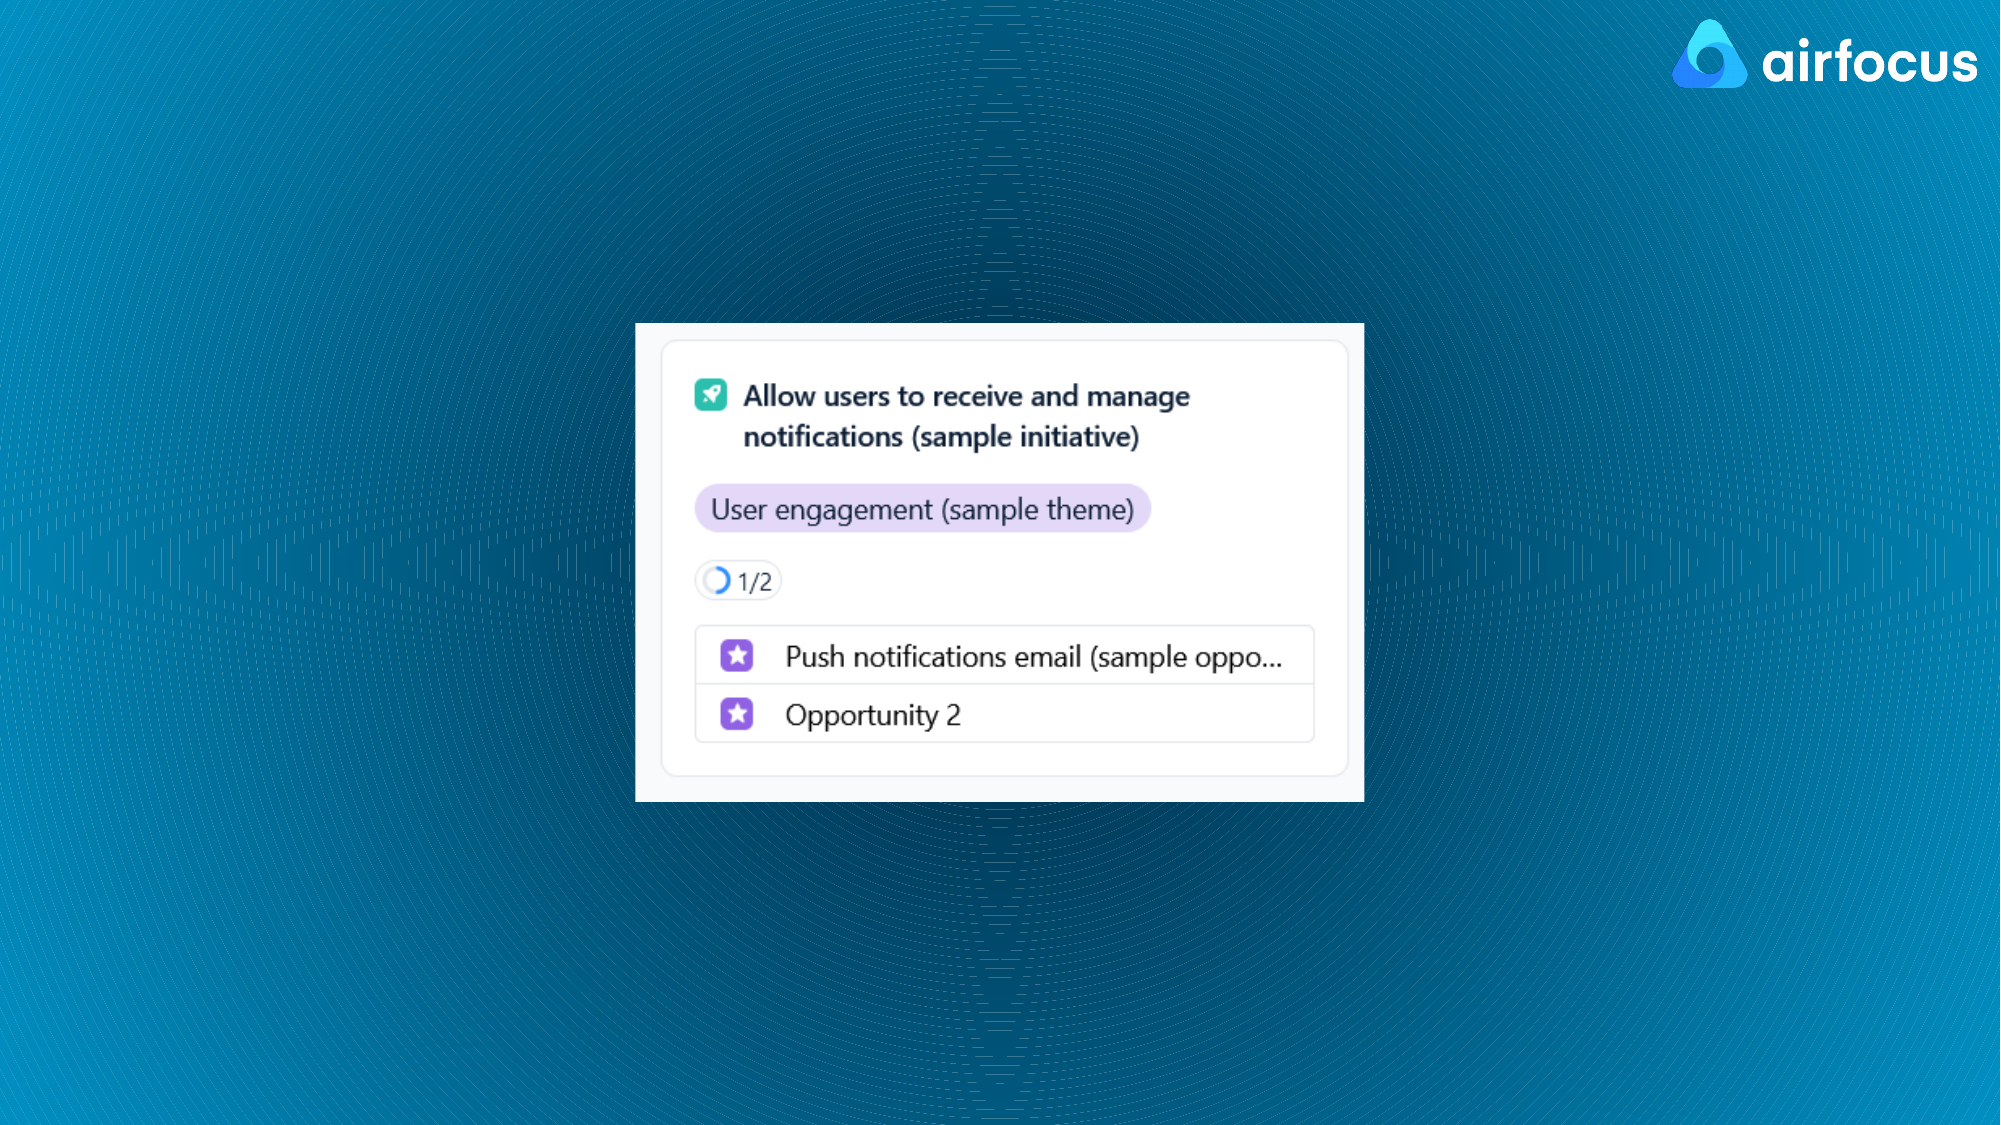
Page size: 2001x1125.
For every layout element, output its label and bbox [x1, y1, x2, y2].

picture [1953, 51, 1977, 81]
picture [1889, 51, 1916, 81]
picture [1764, 51, 1792, 81]
picture [1836, 39, 1851, 81]
picture [1673, 20, 1747, 87]
picture [1855, 51, 1884, 81]
picture [1816, 52, 1831, 81]
picture [1800, 39, 1808, 47]
picture [1922, 52, 1947, 81]
picture [1801, 52, 1807, 81]
picture [635, 323, 1365, 802]
